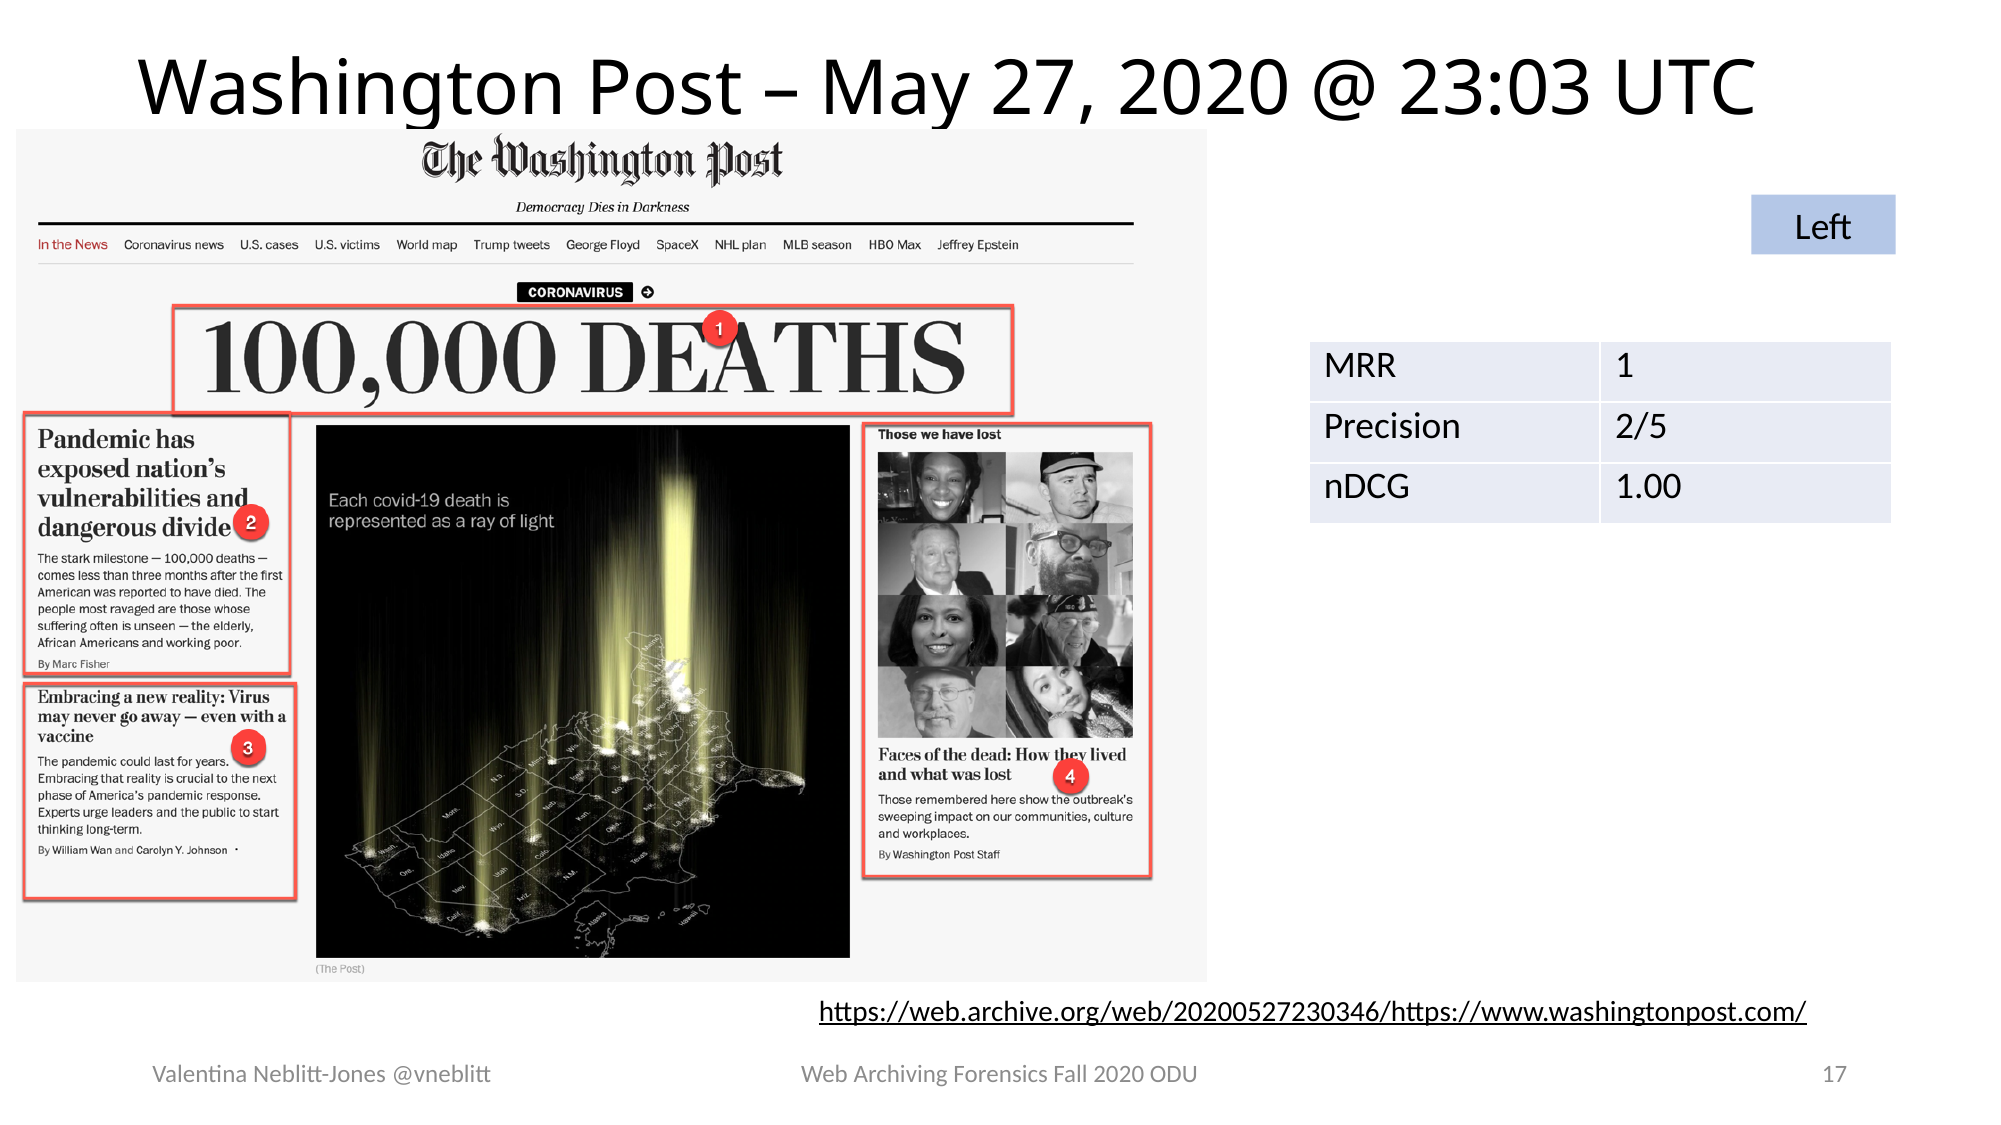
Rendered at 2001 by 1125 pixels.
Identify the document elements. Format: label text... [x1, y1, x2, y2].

table_header MRR [1310, 342, 1599, 401]
footer Web Archiving Forensics Fall 2020 ODU [662, 1042, 1338, 1103]
text_box https://web.archive.org/web/20200527230346/https://www.washingtonpost.com/ [804, 984, 1871, 1035]
table_cell nDCG [1310, 464, 1599, 523]
picture [16, 129, 1207, 983]
table_cell 2/5 [1601, 403, 1891, 462]
table_header 1 [1601, 342, 1891, 401]
text_box Left [1751, 194, 1896, 255]
table_cell 1.00 [1601, 464, 1891, 523]
table_cell Precision [1310, 403, 1599, 462]
title Washington Post – May 27, 2020 @ 23:03 UTC [122, 14, 1848, 167]
slide_number Valentina Neblitt-Jones @vneblitt [137, 1042, 588, 1103]
slide_number 17 [1412, 1042, 1863, 1103]
